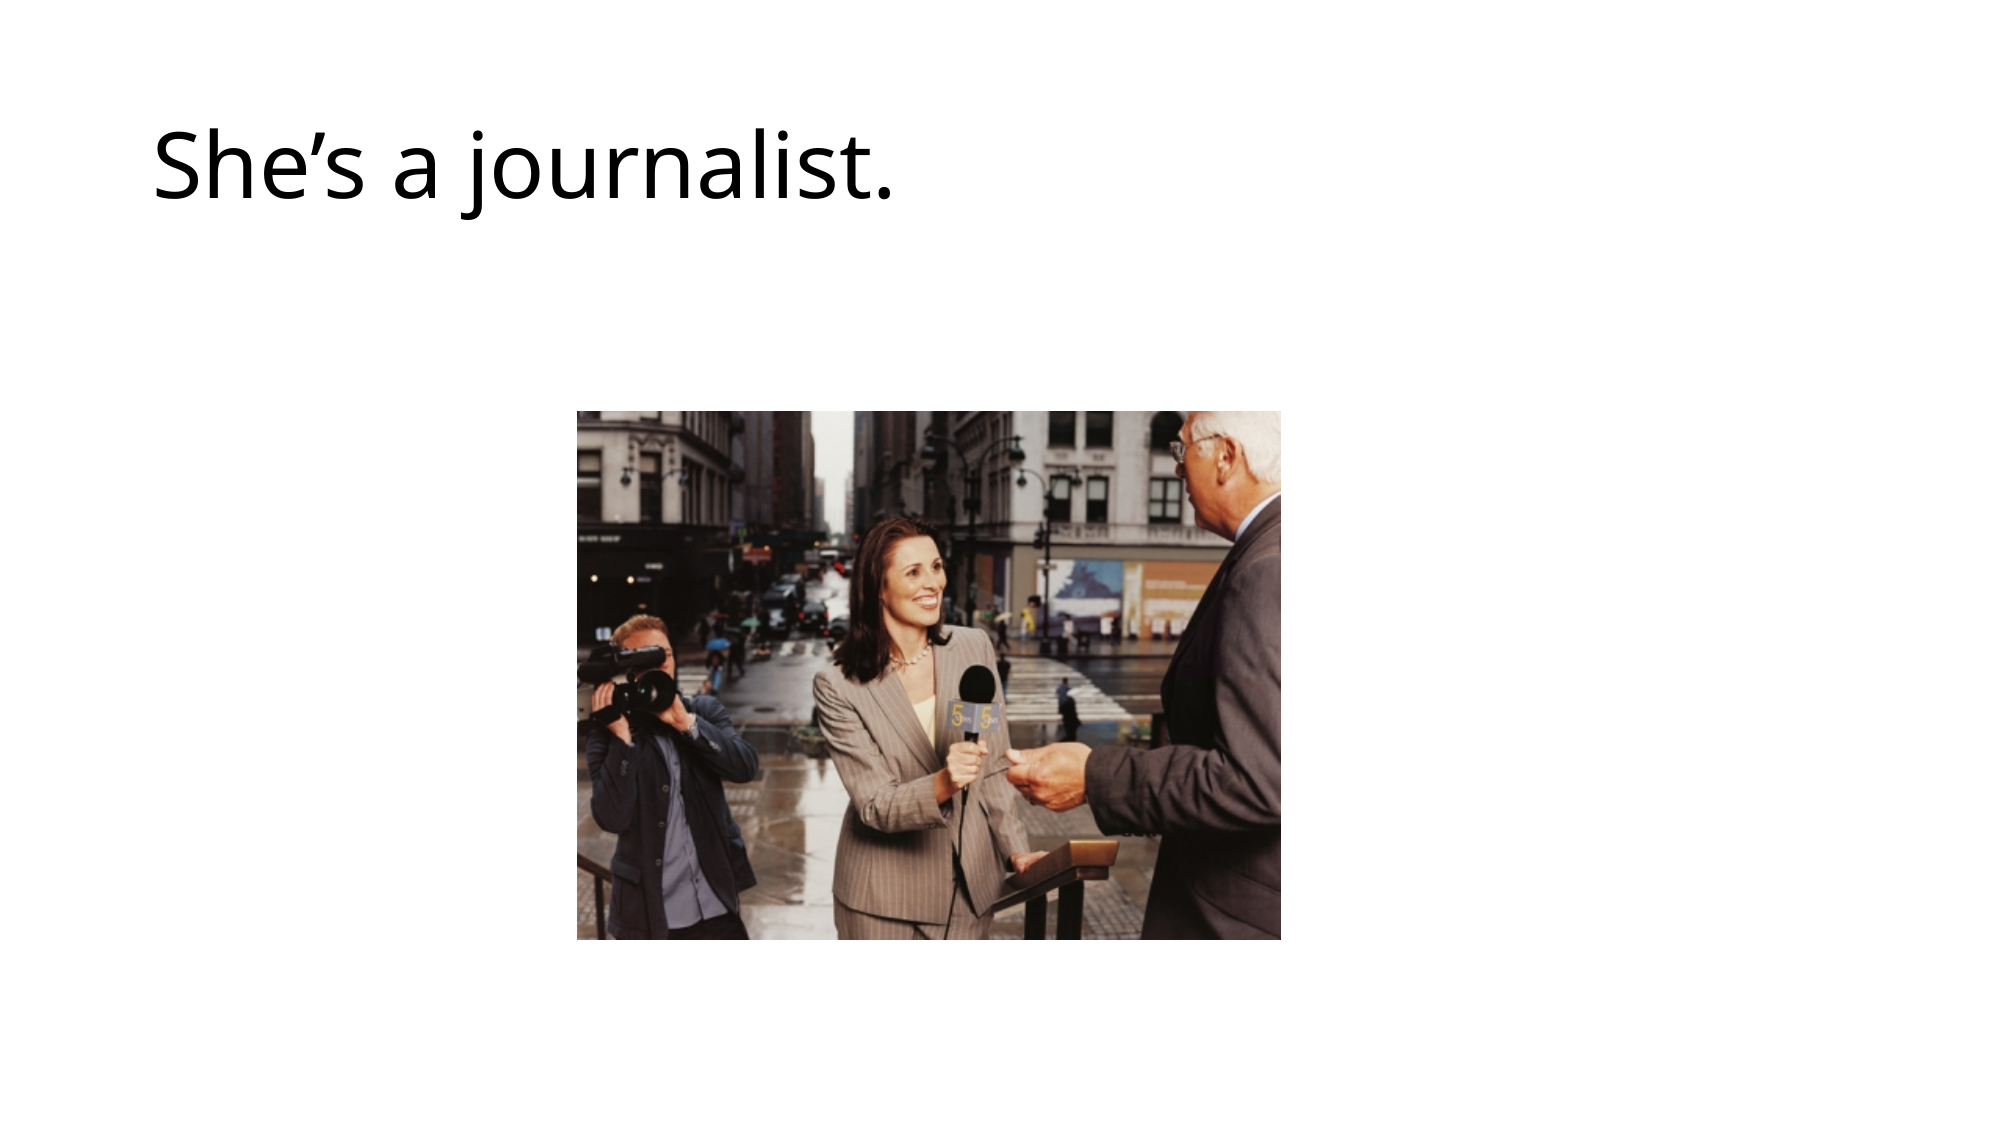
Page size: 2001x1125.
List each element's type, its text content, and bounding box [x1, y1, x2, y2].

picture [577, 411, 1281, 941]
title She’s a journalist. [137, 59, 1863, 278]
